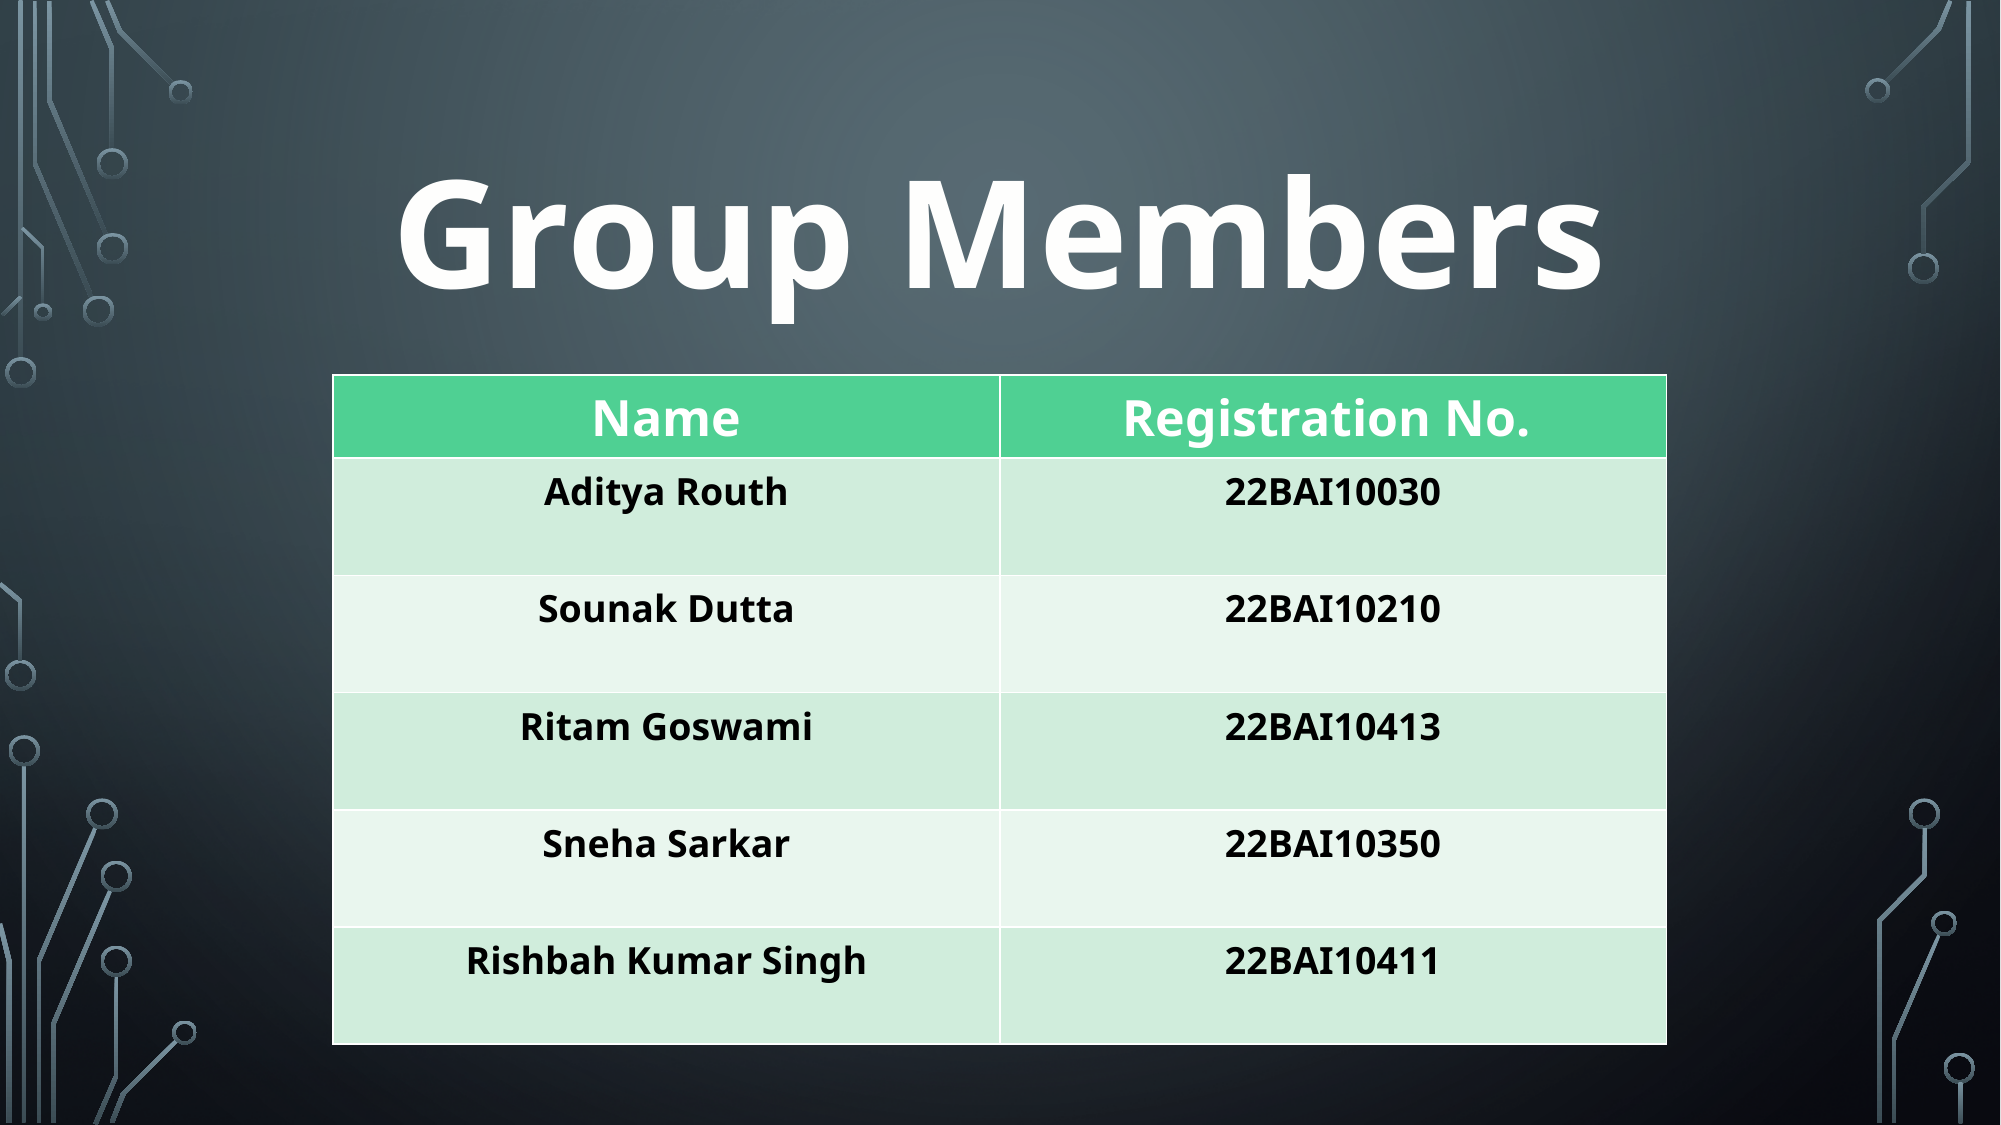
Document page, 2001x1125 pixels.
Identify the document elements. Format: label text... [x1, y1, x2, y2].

table_cell 22BAI10030 [1001, 459, 1666, 575]
table_cell 22BAI10413 [1001, 693, 1666, 809]
table_cell 22BAI10350 [1001, 811, 1666, 926]
text_box Group Members [377, 131, 1623, 327]
table_cell Sounak Dutta [334, 576, 999, 692]
table_cell Aditya Routh [334, 459, 999, 575]
table_cell Rishbah Kumar Singh [334, 928, 999, 1043]
table_header Name [334, 376, 999, 457]
table_cell Ritam Goswami [334, 693, 999, 809]
table_header Registration No. [1001, 376, 1666, 457]
table_cell Sneha Sarkar [334, 811, 999, 926]
table_cell 22BAI10411 [1001, 928, 1666, 1043]
table_cell 22BAI10210 [1001, 576, 1666, 692]
